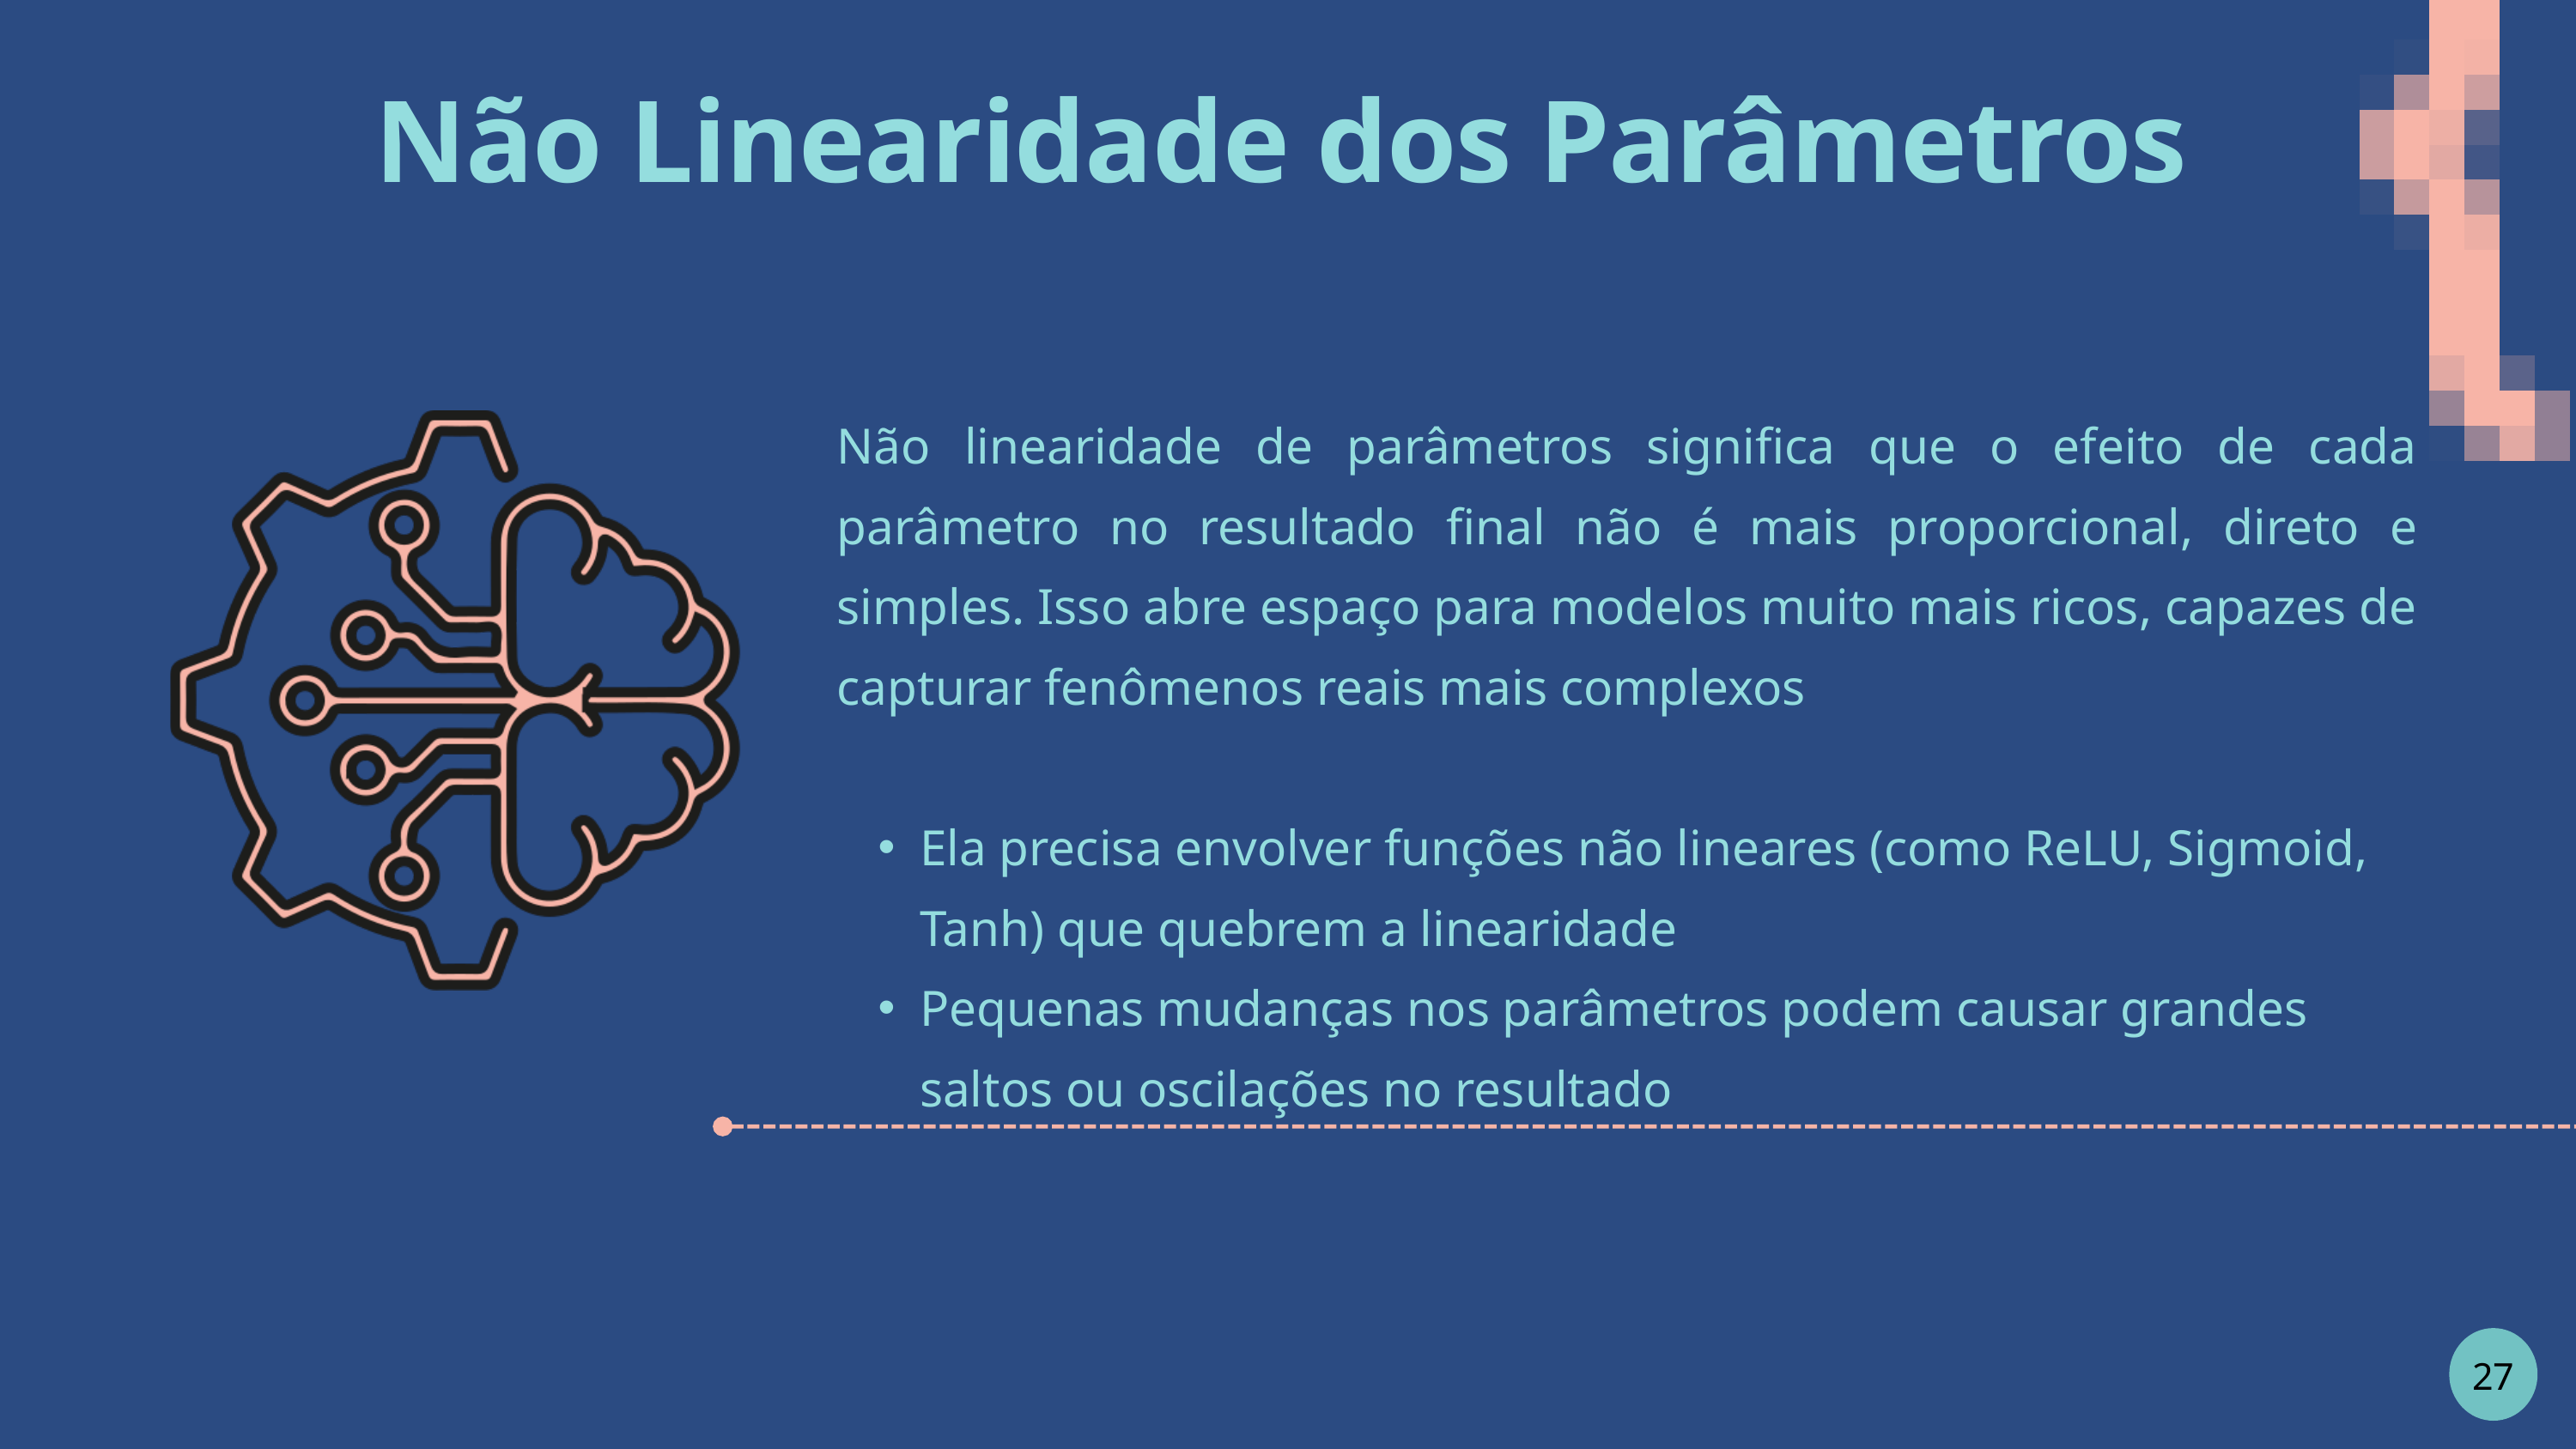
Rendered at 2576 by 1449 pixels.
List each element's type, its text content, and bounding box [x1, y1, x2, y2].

text_box Não Linearidade dos Parâmetros [144, 69, 2418, 205]
text_box [714, 1117, 734, 1136]
text_box Não linearidade de parâmetros significa que o efeito de cada parâmetro no resultado final não é mais proporcional, direto e simples. Isso abre espaço para modelos muito mais ricos, capazes de capturar fenômenos reais mais complexos Ela precisa envolver funções não lineares (como ReLU, Sigmoid, Tanh) que quebrem a linearidade Pequenas mudanças nos parâmetros podem causar grandes saltos ou oscilações no resultado [836, 393, 2418, 1117]
text_box [170, 410, 748, 991]
text_box [2360, 0, 2576, 461]
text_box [2449, 1327, 2538, 1422]
